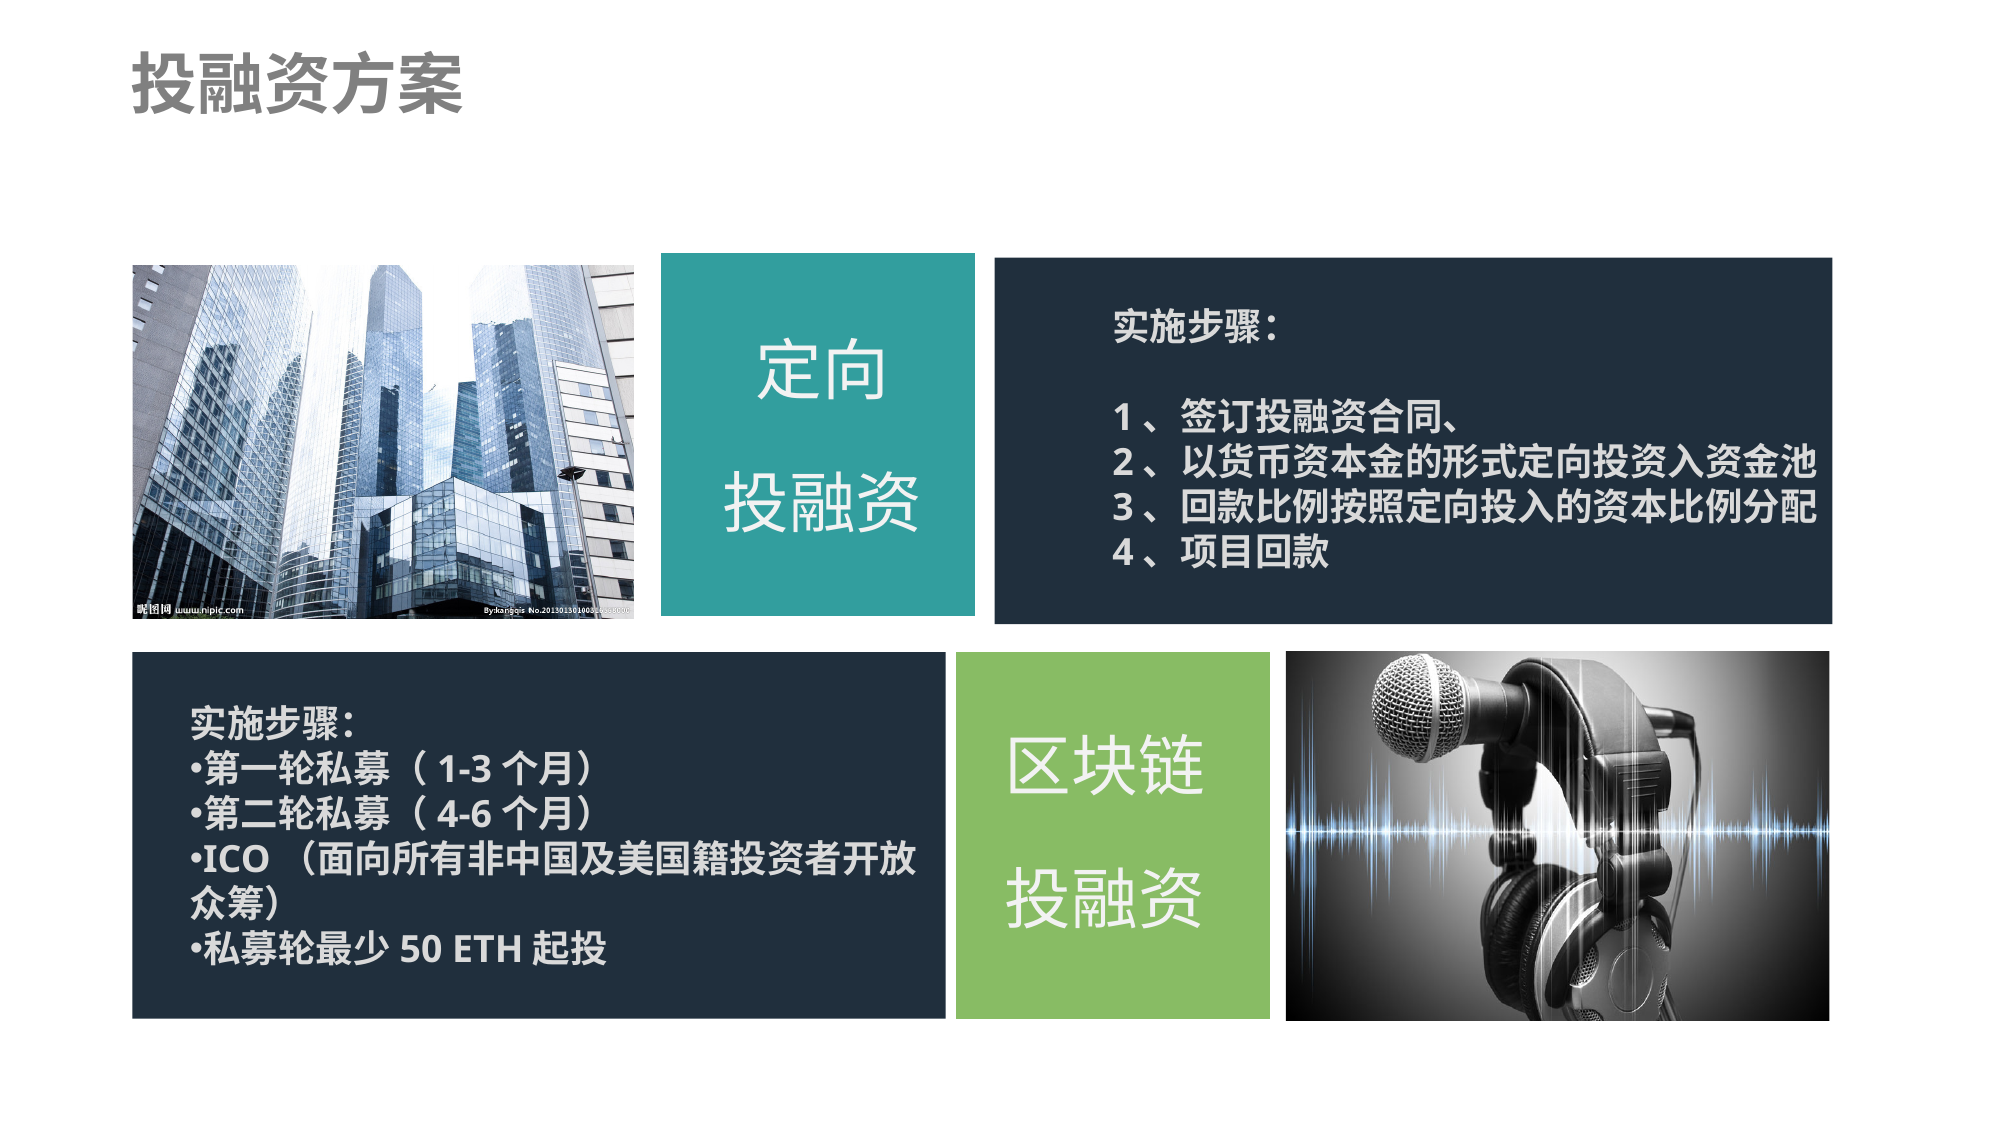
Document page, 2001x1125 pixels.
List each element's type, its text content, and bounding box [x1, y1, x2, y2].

text_box 定向 投融资 [643, 280, 1003, 508]
text_box [1212, 894, 1306, 986]
text_box 投融资方案 [115, 34, 627, 133]
text_box [659, 508, 977, 619]
text_box 区块链 投融资 [946, 676, 1285, 955]
text_box [659, 250, 977, 280]
text_box 实施步骤： 第一轮私募（1-3个月） 第二轮私募（4-6个月） ICO（面向所有非中国及美国籍投资者开放众筹） 私募轮最少50 ETH起投 [175, 692, 964, 1023]
text_box [132, 652, 946, 1019]
text_box [964, 955, 1273, 1022]
text_box [954, 649, 1273, 676]
text_box [994, 257, 1833, 625]
text_box [1285, 651, 1830, 1021]
text_box [132, 265, 634, 619]
text_box 实施步骤： 1、签订投融资合同、 2、以货币资本金的形式定向投资入资金池 3、回款比例按照定向投入的资本比例分配 4、项目回款 [1097, 295, 1887, 581]
